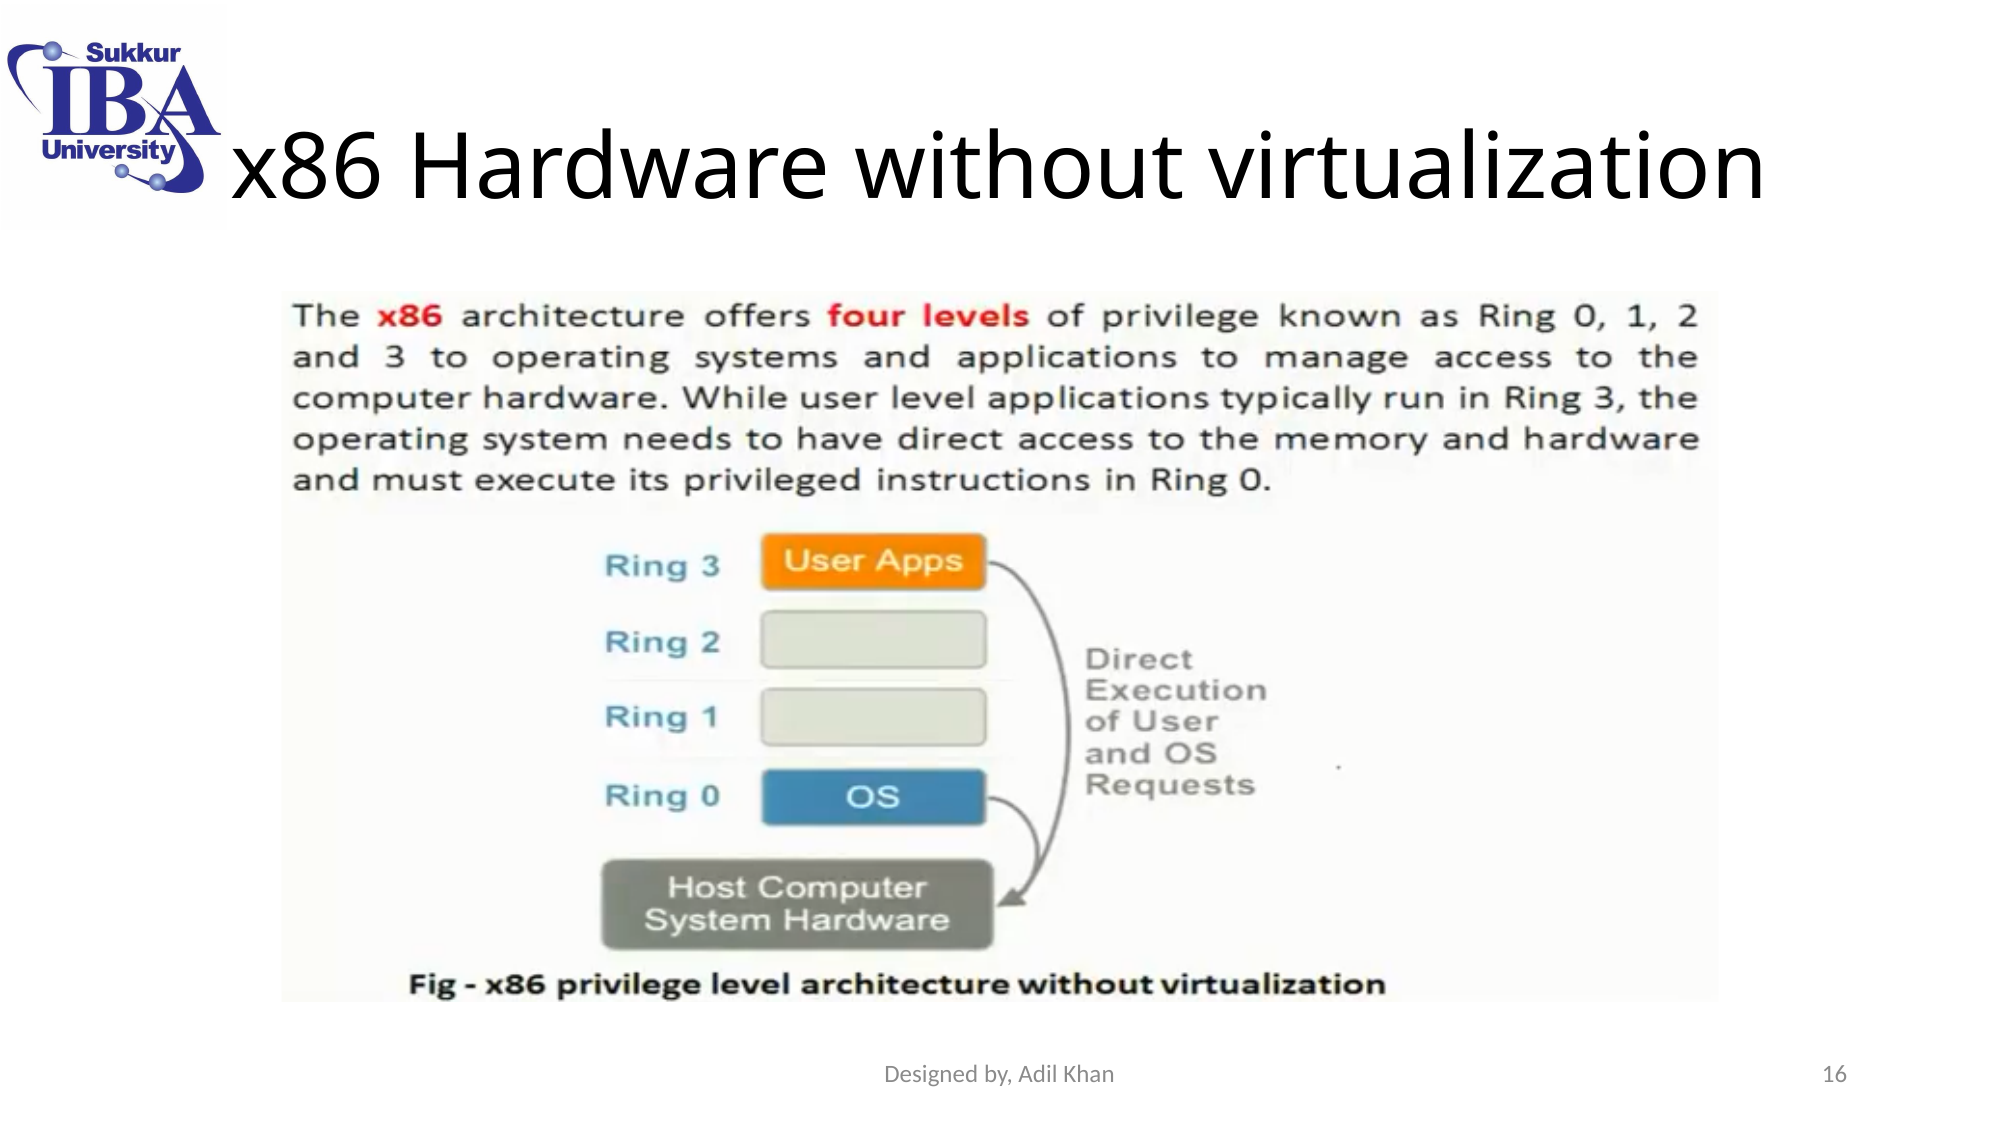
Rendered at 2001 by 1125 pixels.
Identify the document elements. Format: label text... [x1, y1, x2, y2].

title x86 Hardware without virtualization [137, 59, 1863, 278]
picture [1, 4, 227, 230]
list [281, 291, 1719, 1002]
footer Designed by, Adil Khan [662, 1042, 1338, 1103]
slide_number 16 [1412, 1042, 1863, 1103]
